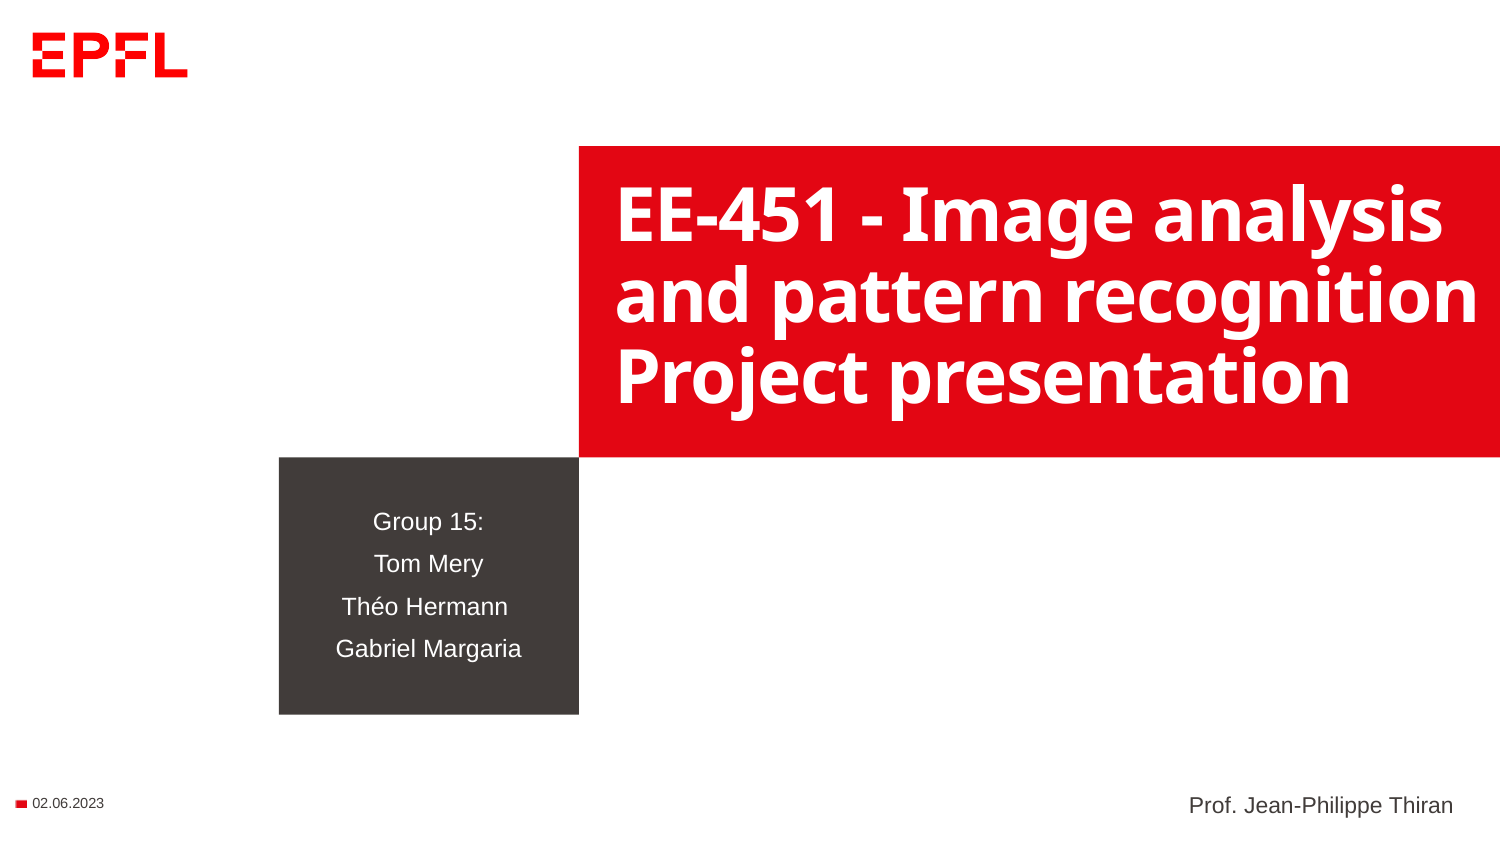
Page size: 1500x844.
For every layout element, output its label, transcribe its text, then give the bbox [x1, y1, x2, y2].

subtitle Group 15: Tom Mery Théo Hermann Gabriel Margaria [278, 457, 579, 715]
list Prof. Jean-Philippe Thiran [1143, 768, 1500, 844]
title EE-451 - Image analysis and pattern recognition Project presentation [578, 146, 1500, 458]
picture [14, 798, 27, 808]
list 02.06.2023 [13, 728, 129, 812]
picture [13, 13, 207, 97]
